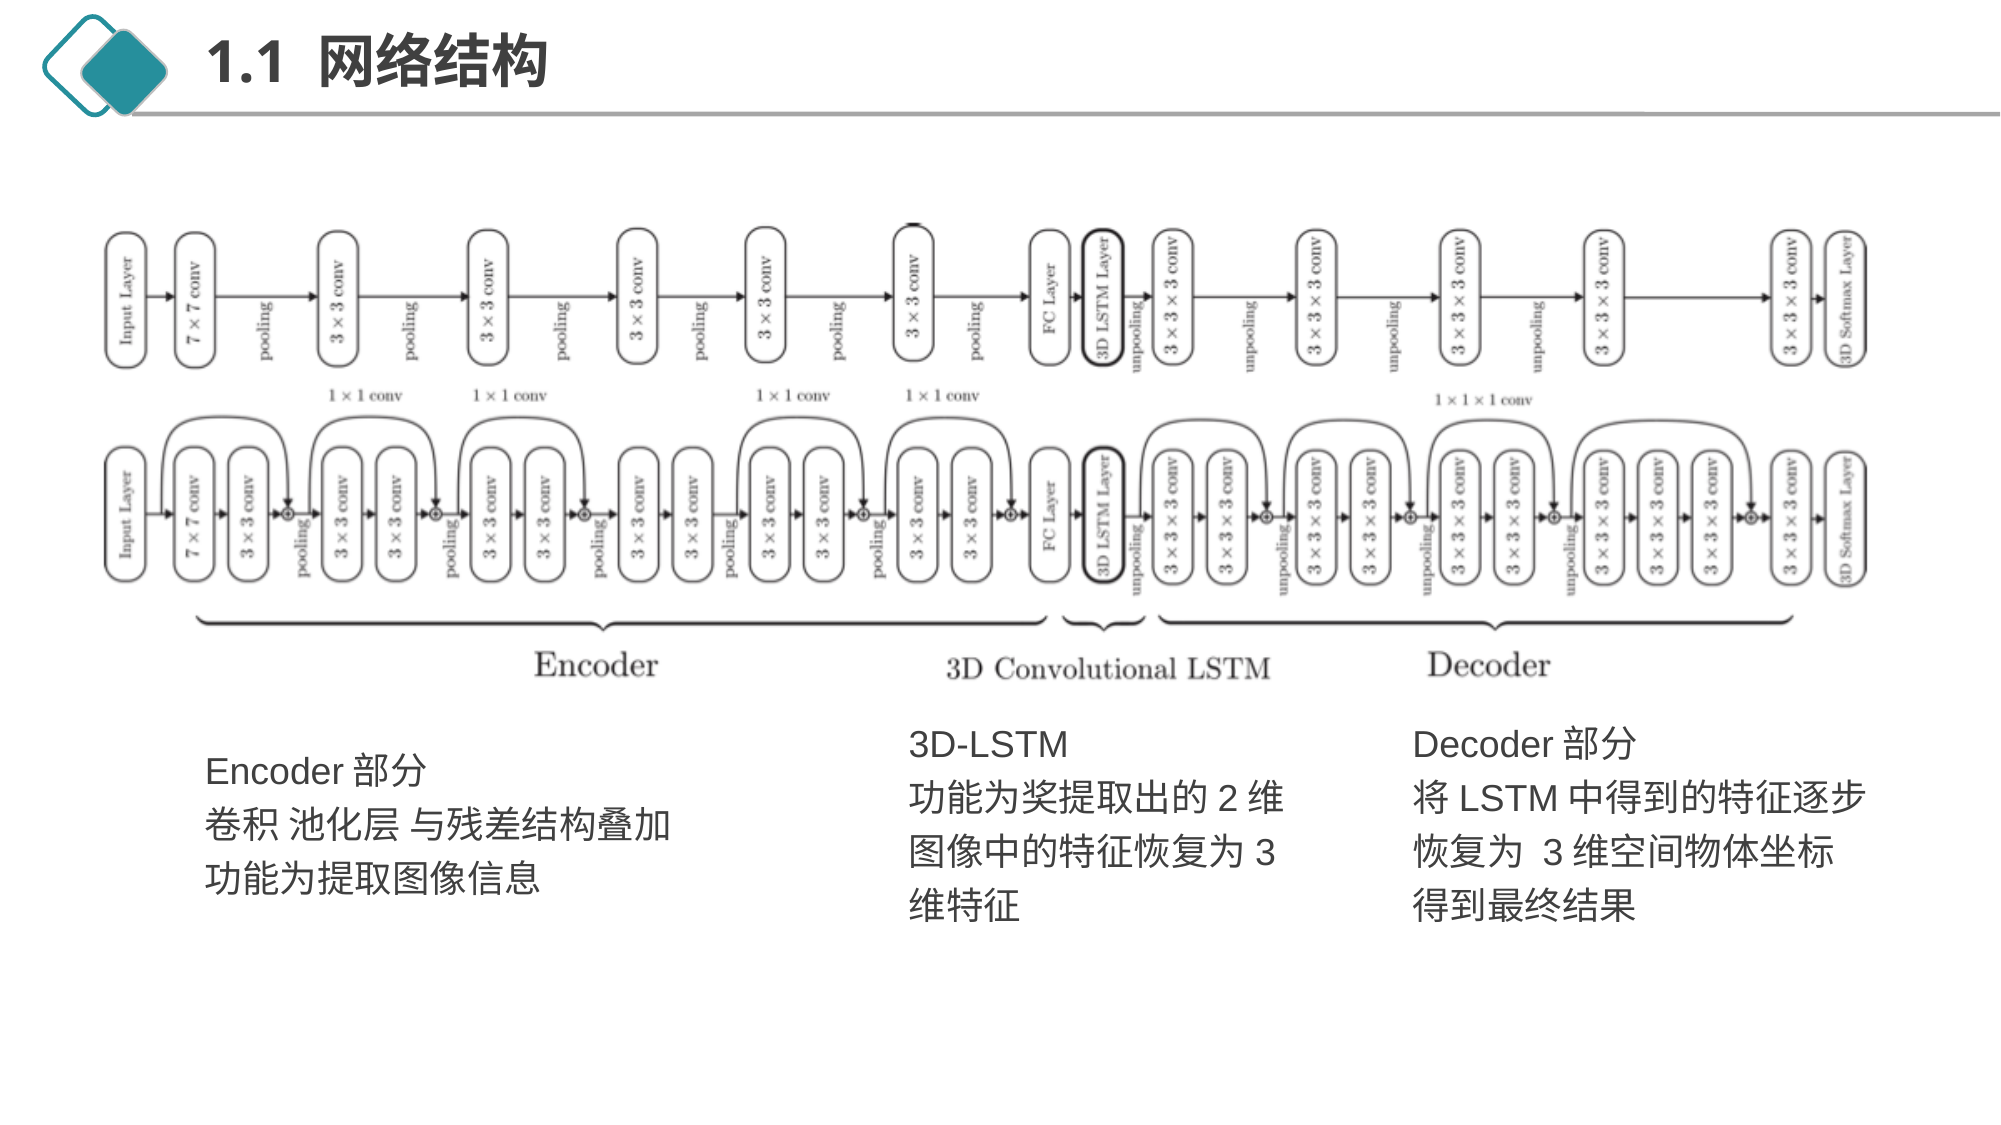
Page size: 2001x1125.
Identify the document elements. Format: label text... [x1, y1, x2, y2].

text_box 3D-LSTM 功能为奖提取出的2维图像中的特征恢复为3维特征 [894, 733, 1303, 935]
text_box 1.1 网络结构 [189, 25, 1048, 115]
text_box Decoder部分 将LSTM中得到的特征逐步恢复为 3维空间物体坐标 得到最终结果 [1397, 733, 1901, 935]
text_box Encoder部分 卷积 池化层 与残差结构叠加 功能为提取图像信息 [189, 733, 694, 908]
picture [31, 158, 1969, 733]
